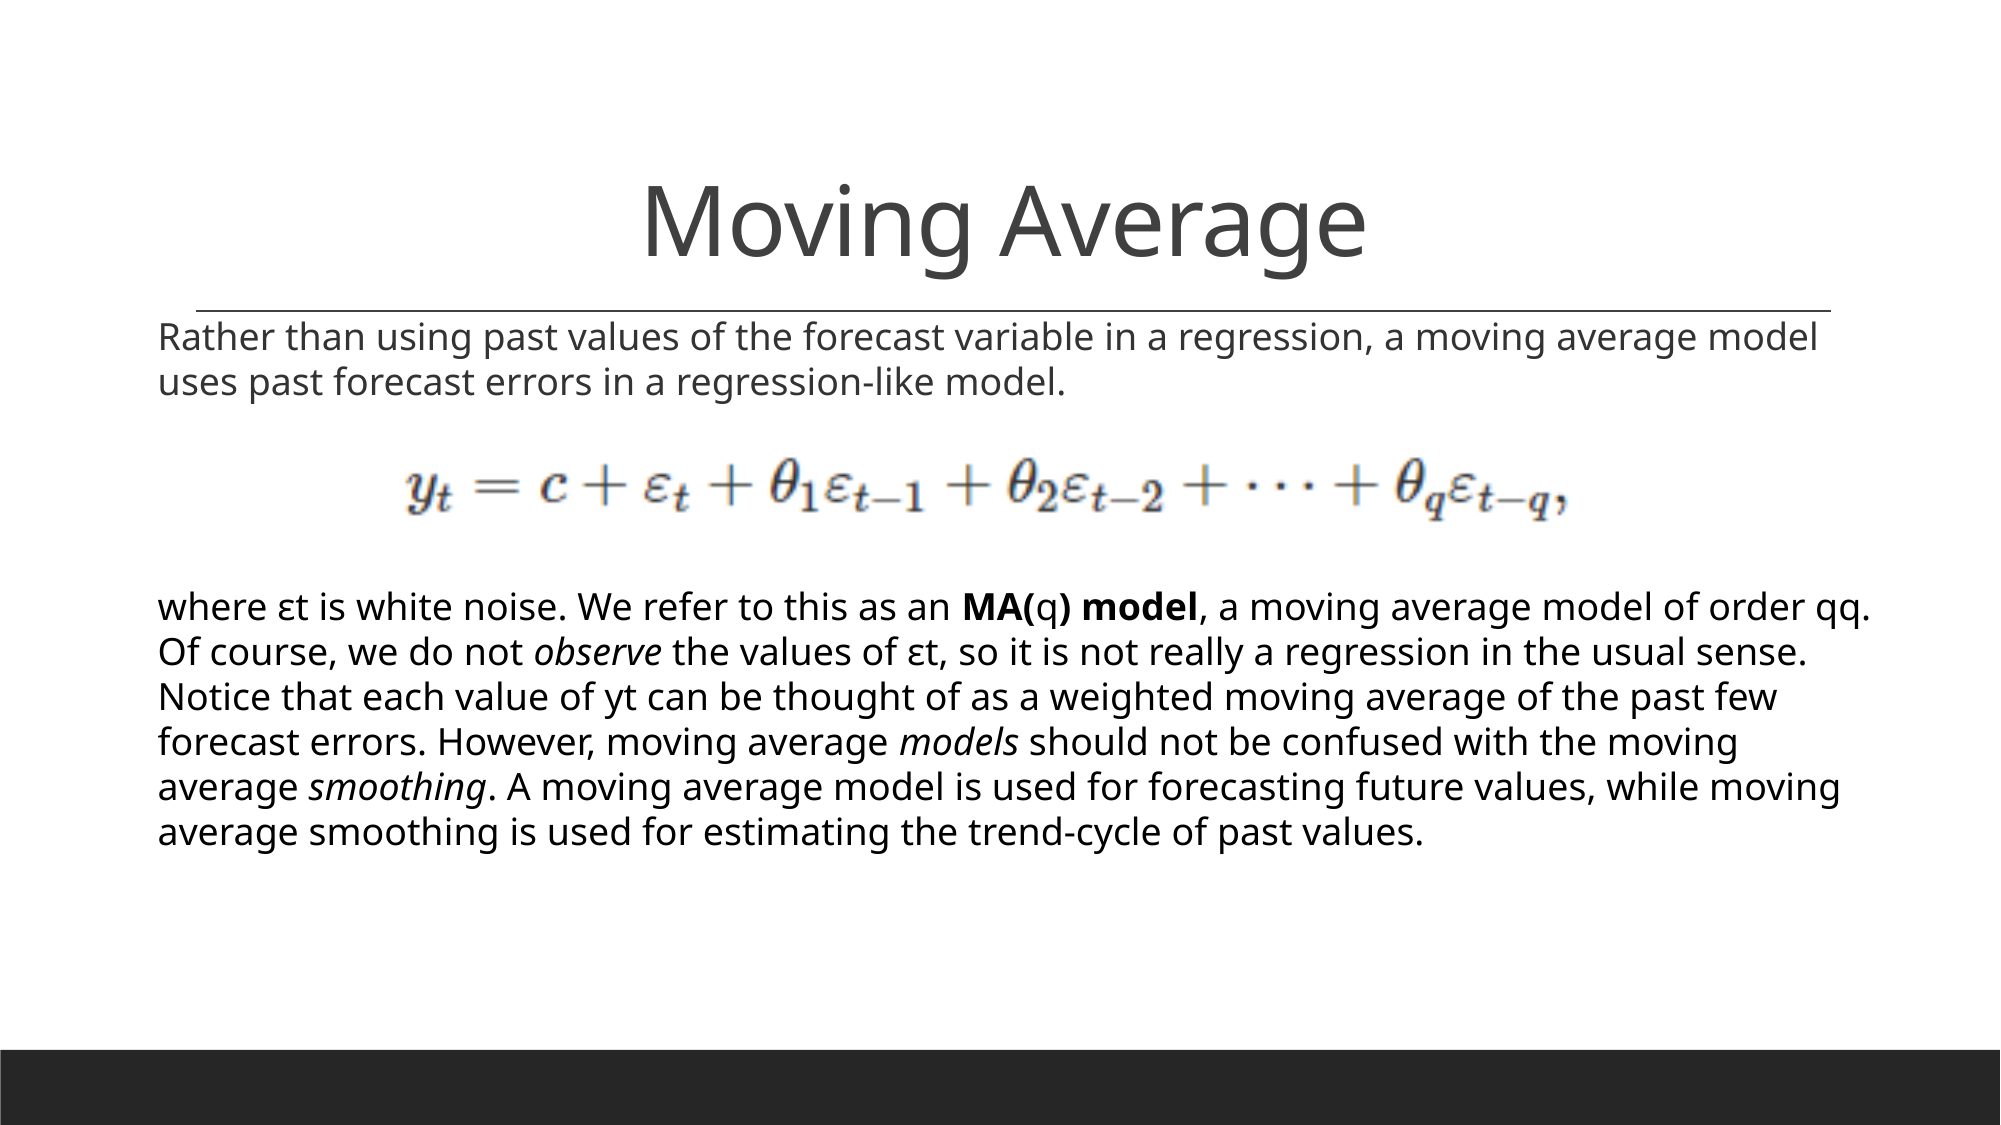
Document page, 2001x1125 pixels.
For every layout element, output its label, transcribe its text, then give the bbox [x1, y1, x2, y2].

picture [346, 433, 1664, 583]
text_box Rather than using past values of the forecast variable in a regression, a moving average model uses past forecast errors in a regression-like model. where εt is white noise. We refer to this as an MA(q) model, a moving average model of order qq. Of course, we do not observe the values of εt, so it is not really a regression in the usual sense. Notice that each value of yt can be thought of as a weighted moving average of the past few forecast errors. However, moving average models should not be confused with the moving average smoothing. A moving average model is used for forecasting future values, while moving average smoothing is used for estimating the trend-cycle of past values. [142, 305, 1892, 951]
title Moving Average [180, 47, 1830, 285]
